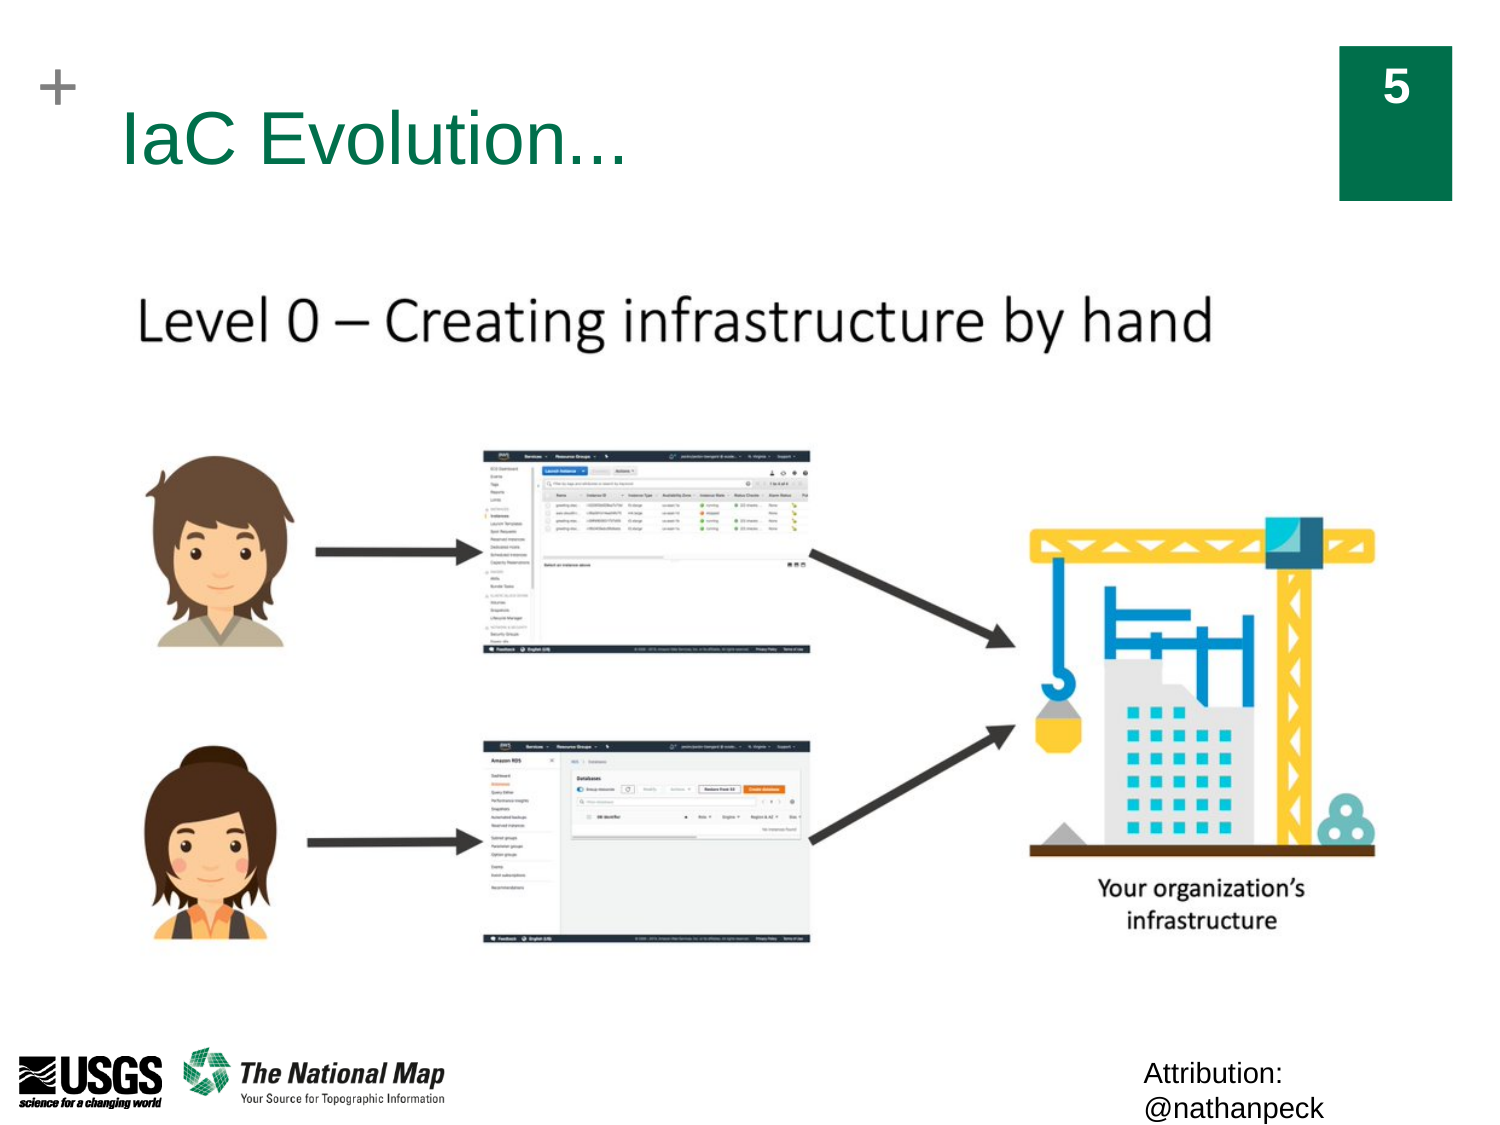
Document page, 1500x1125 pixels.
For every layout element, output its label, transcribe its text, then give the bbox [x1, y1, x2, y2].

picture [25, 201, 1475, 1017]
title IaC Evolution... [105, 42, 1346, 199]
text_box Attribution: @nathanpeck Icons: Flaticon.com [1128, 1038, 1489, 1099]
picture [181, 1045, 573, 1124]
picture [19, 1056, 162, 1109]
